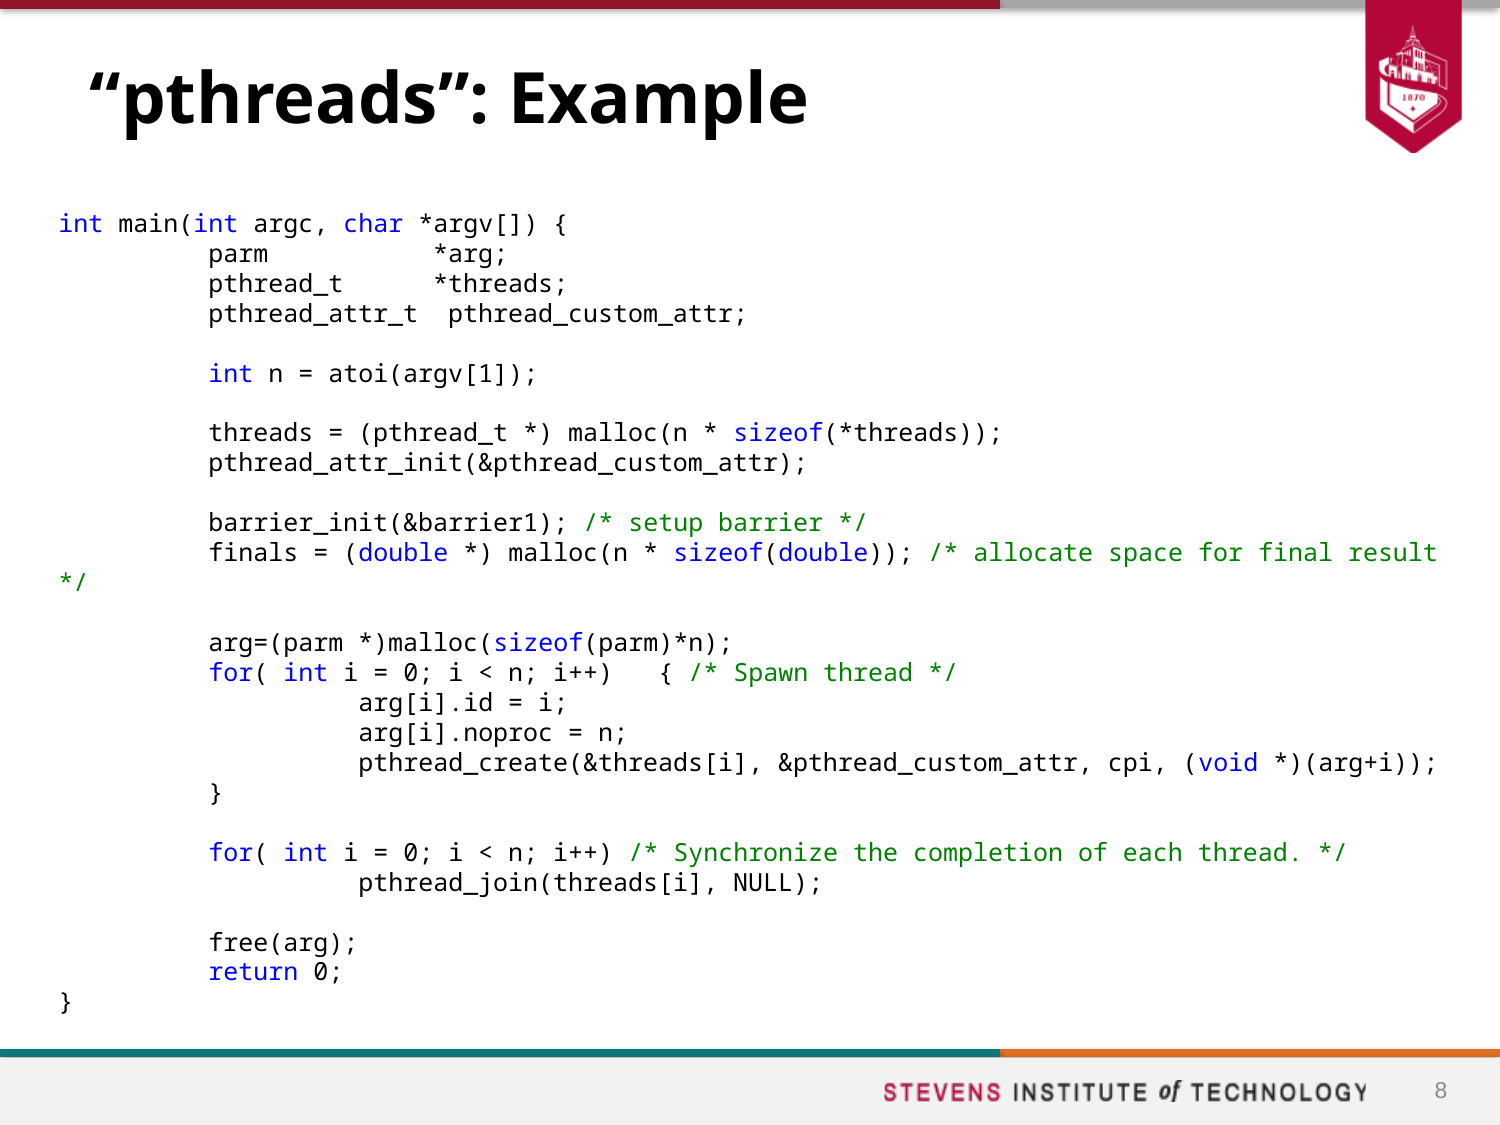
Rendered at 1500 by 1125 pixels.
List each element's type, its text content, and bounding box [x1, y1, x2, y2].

title “pthreads”: Example [75, 45, 1425, 175]
text_box int main(int argc, char *argv[]) { parm *arg; pthread_t *threads; pthread_attr_t pthread_custom_attr; int n = atoi(argv[1]); threads = (pthread_t *) malloc(n * sizeof(*threads)); pthread_attr_init(&pthread_custom_attr); barrier_init(&barrier1); /* setup barrier */ finals = (double *) malloc(n * sizeof(double)); /* allocate space for final result */ arg=(parm *)malloc(sizeof(parm)*n); for( int i = 0; i < n; i++) { /* Spawn thread */ arg[i].id = i; arg[i].noproc = n; pthread_create(&threads[i], &pthread_custom_attr, cpi, (void *)(arg+i)); } for( int i = 0; i < n; i++) /* Synchronize the completion of each thread. */ pthread_join(threads[i], NULL); free(arg); return 0; } [43, 200, 1456, 1024]
slide_number 8 [1401, 1059, 1481, 1120]
